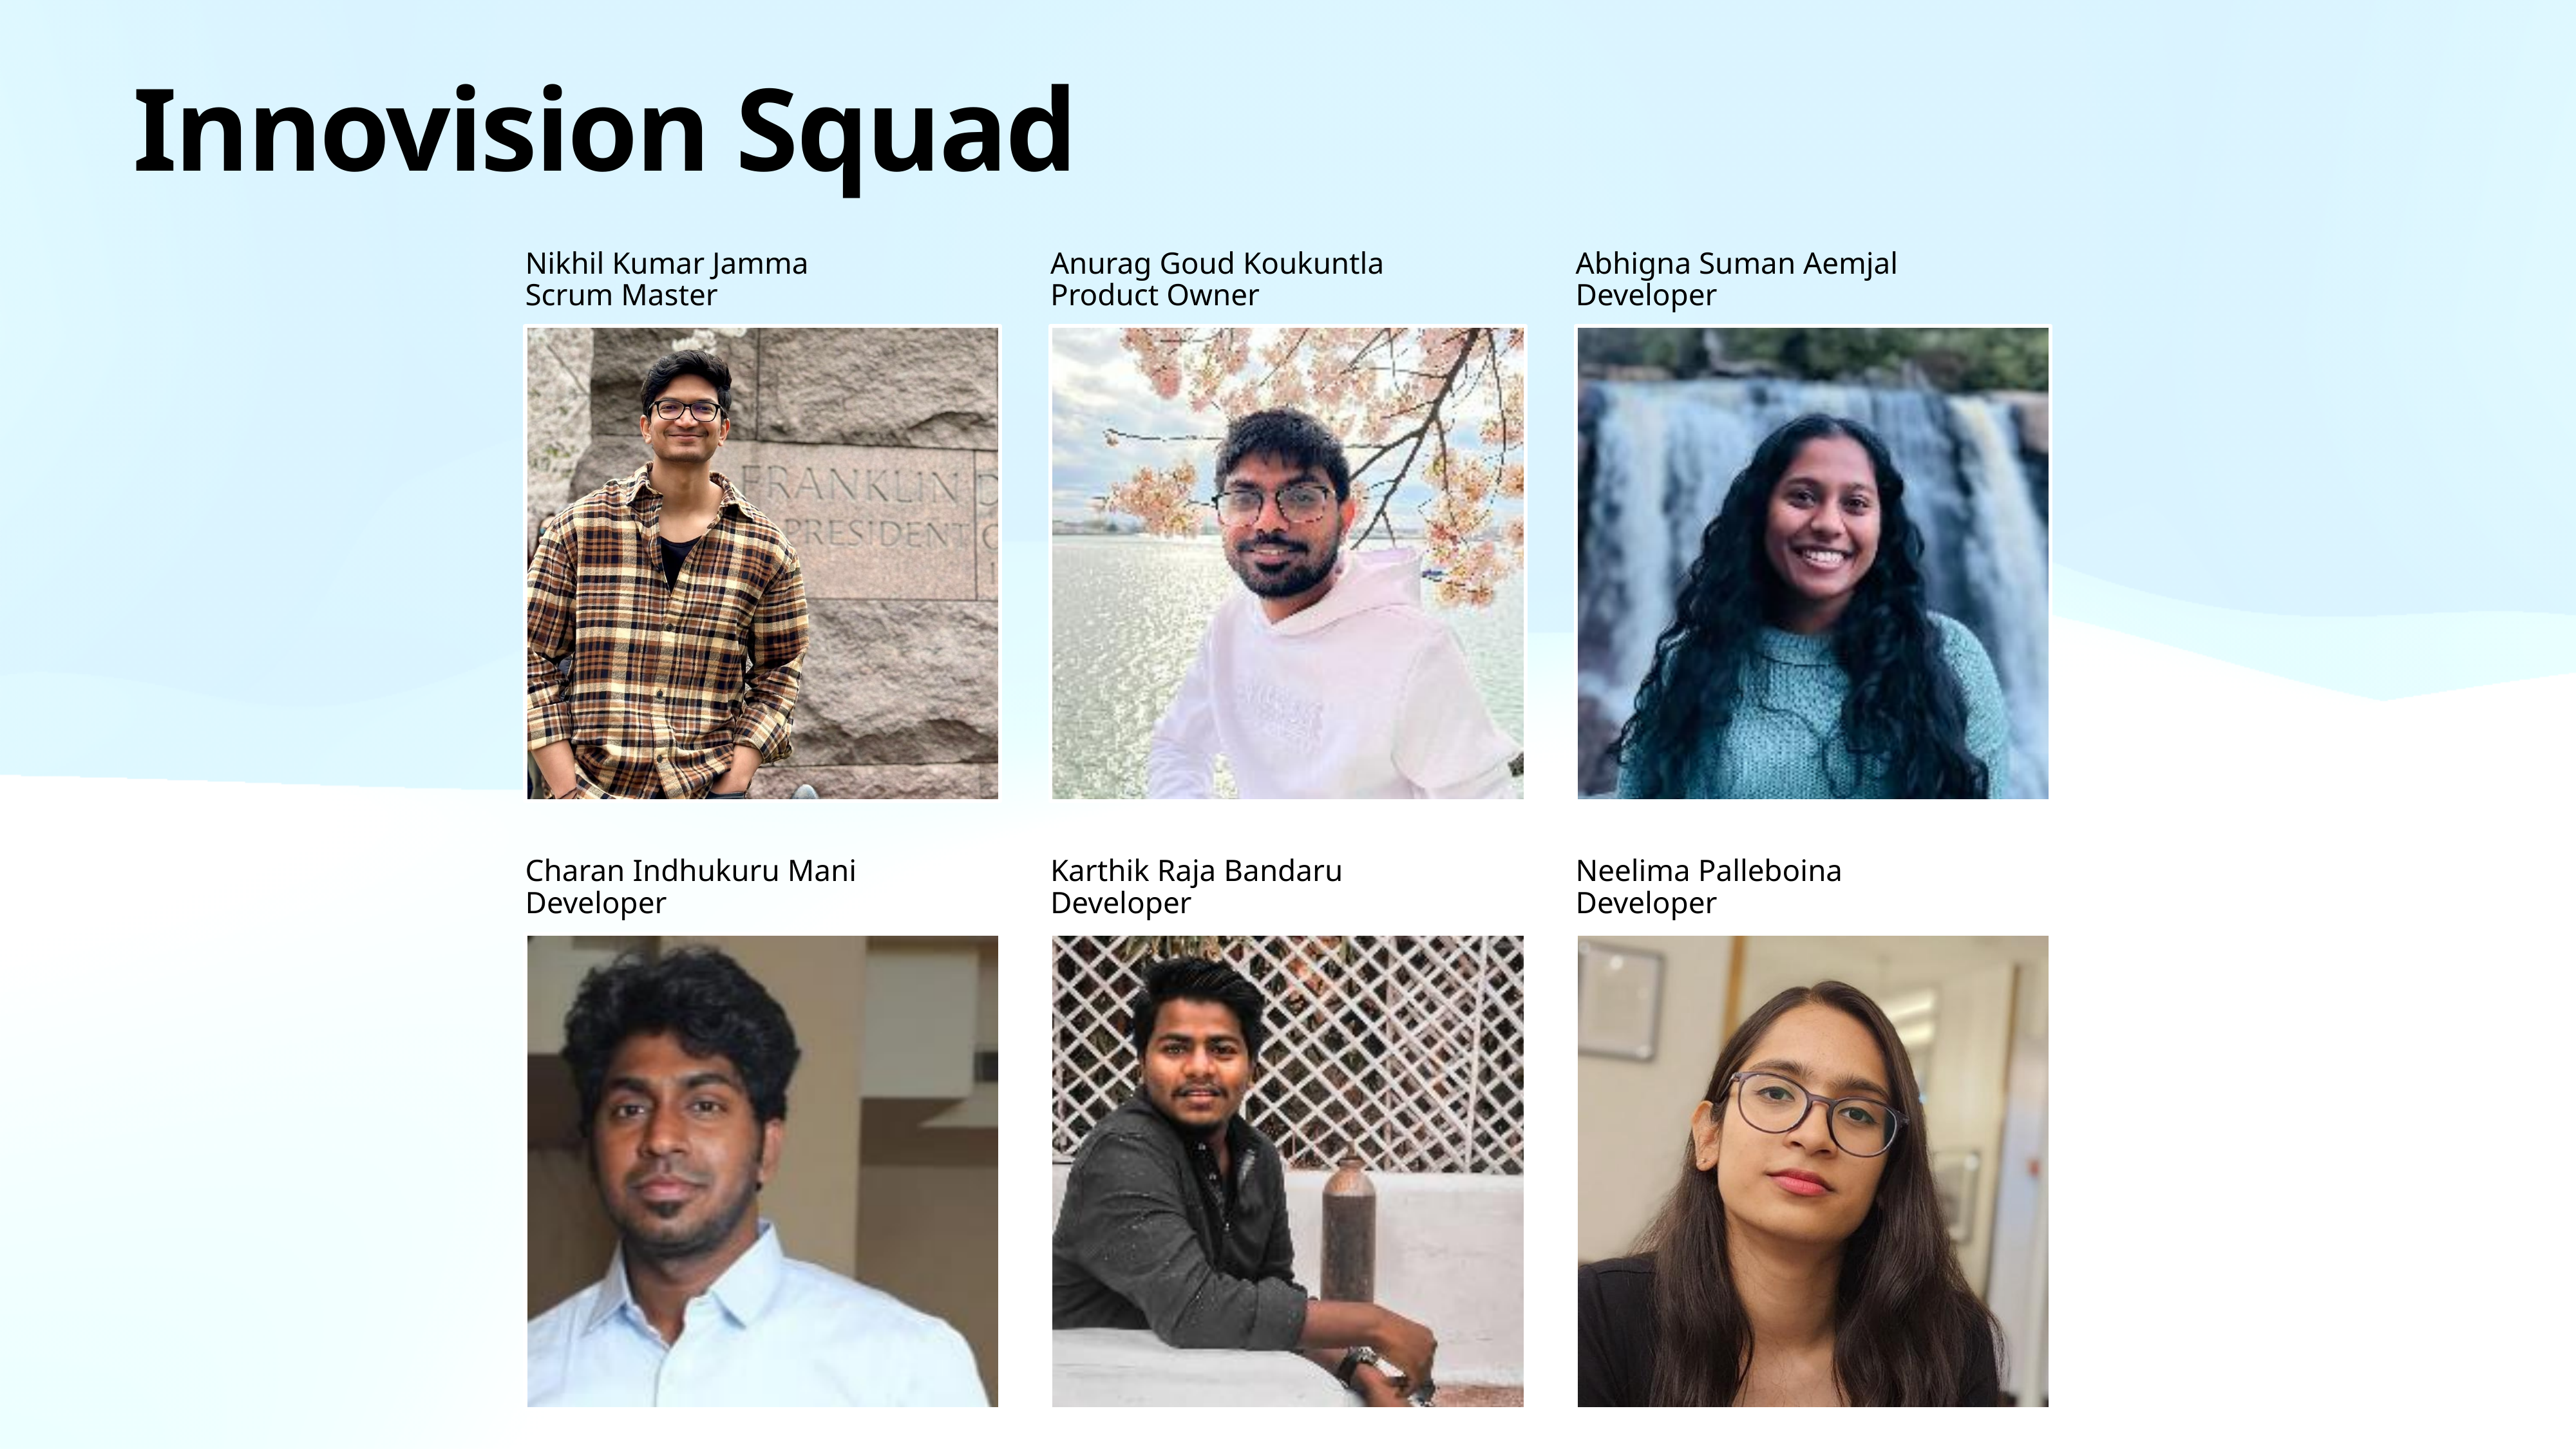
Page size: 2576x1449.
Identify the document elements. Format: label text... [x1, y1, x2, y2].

picture [0, 0, 2576, 1449]
title Innovision Squad [127, 78, 2449, 231]
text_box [153, 229, 2423, 1421]
